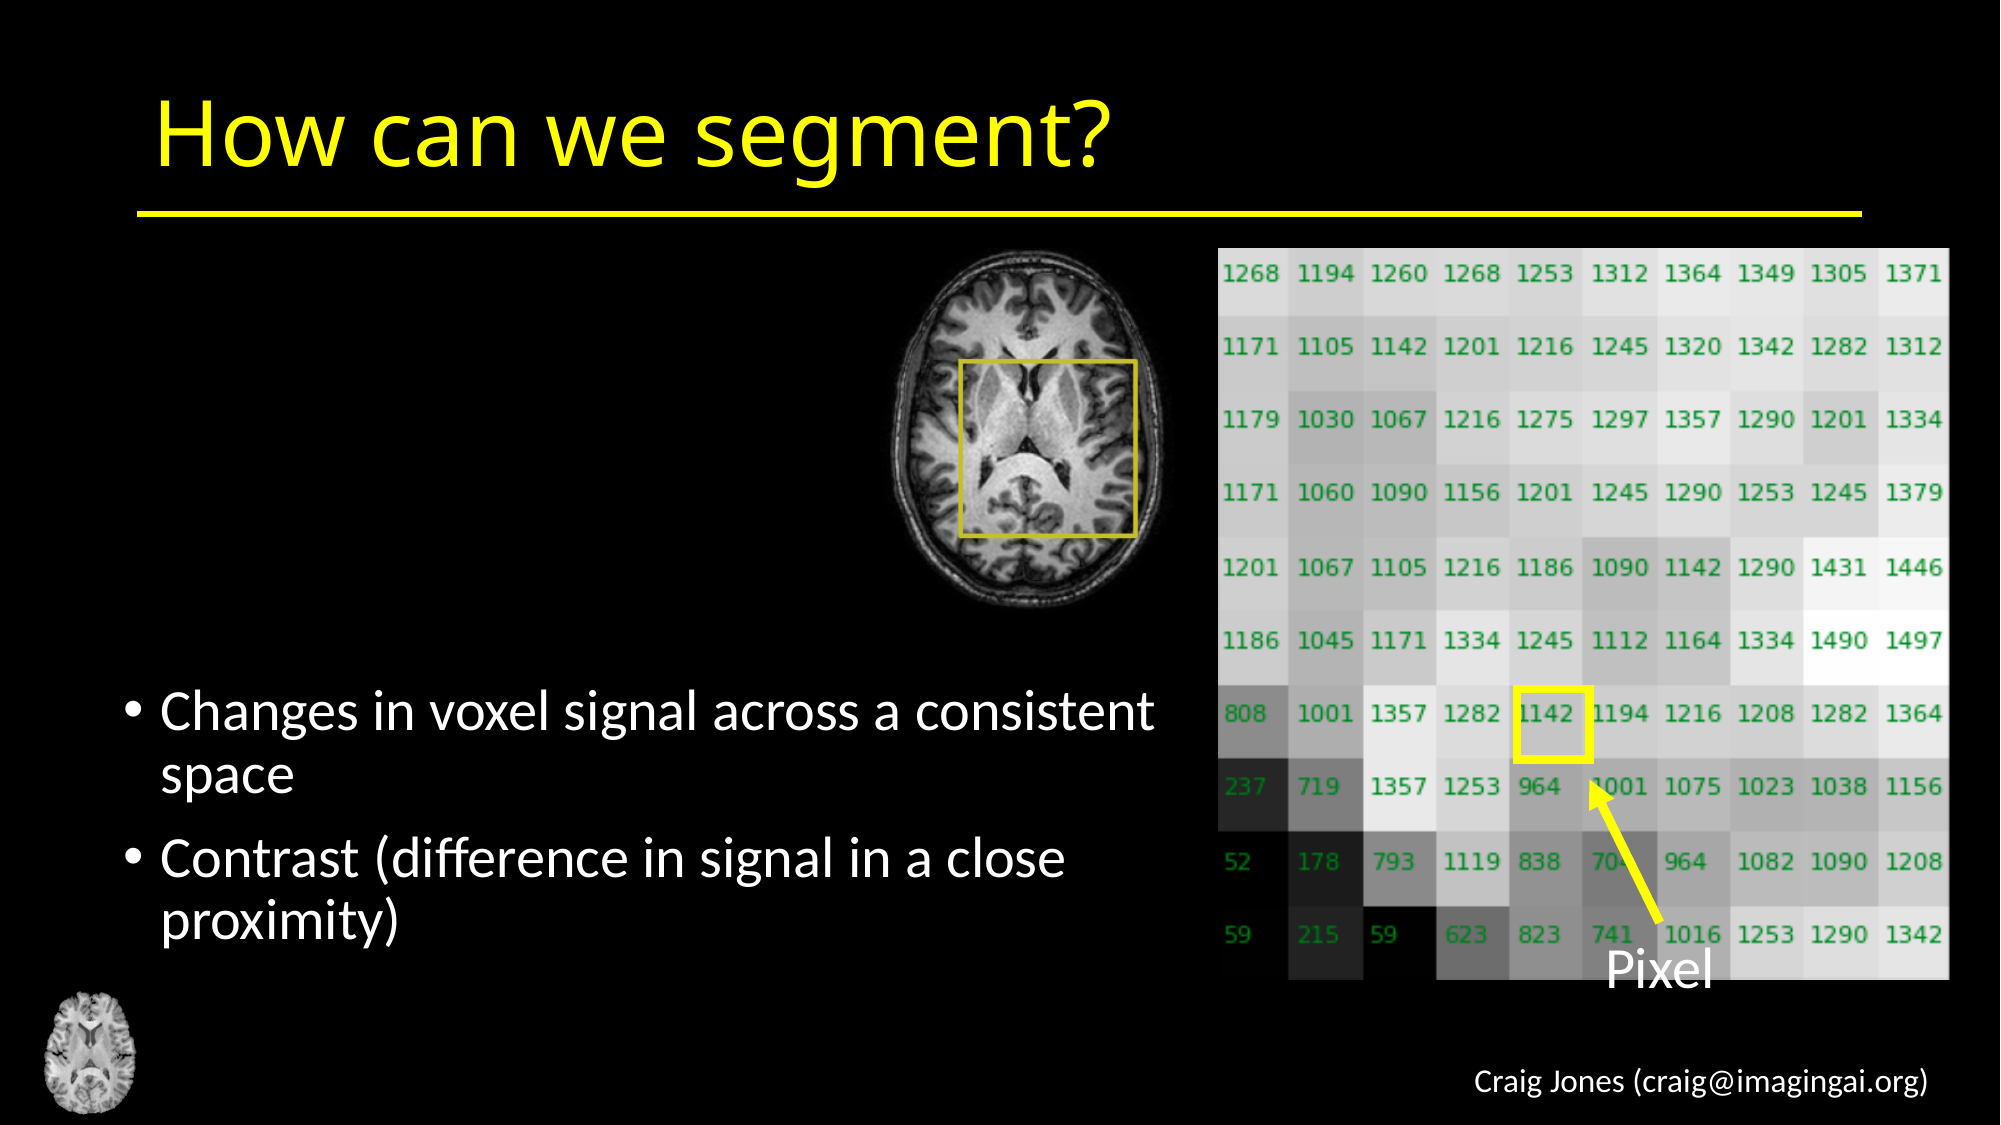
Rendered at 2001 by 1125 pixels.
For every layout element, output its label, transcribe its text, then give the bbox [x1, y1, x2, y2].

list Changes in voxel signal across a consistent space Contrast (difference in signal in a close proximity) [108, 672, 1180, 1009]
picture [879, 248, 1181, 613]
picture [1218, 248, 1952, 980]
picture [40, 991, 138, 1115]
text_box Pixel [1590, 980, 1730, 1008]
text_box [1589, 779, 1660, 923]
title How can we segment? [137, 59, 1863, 215]
